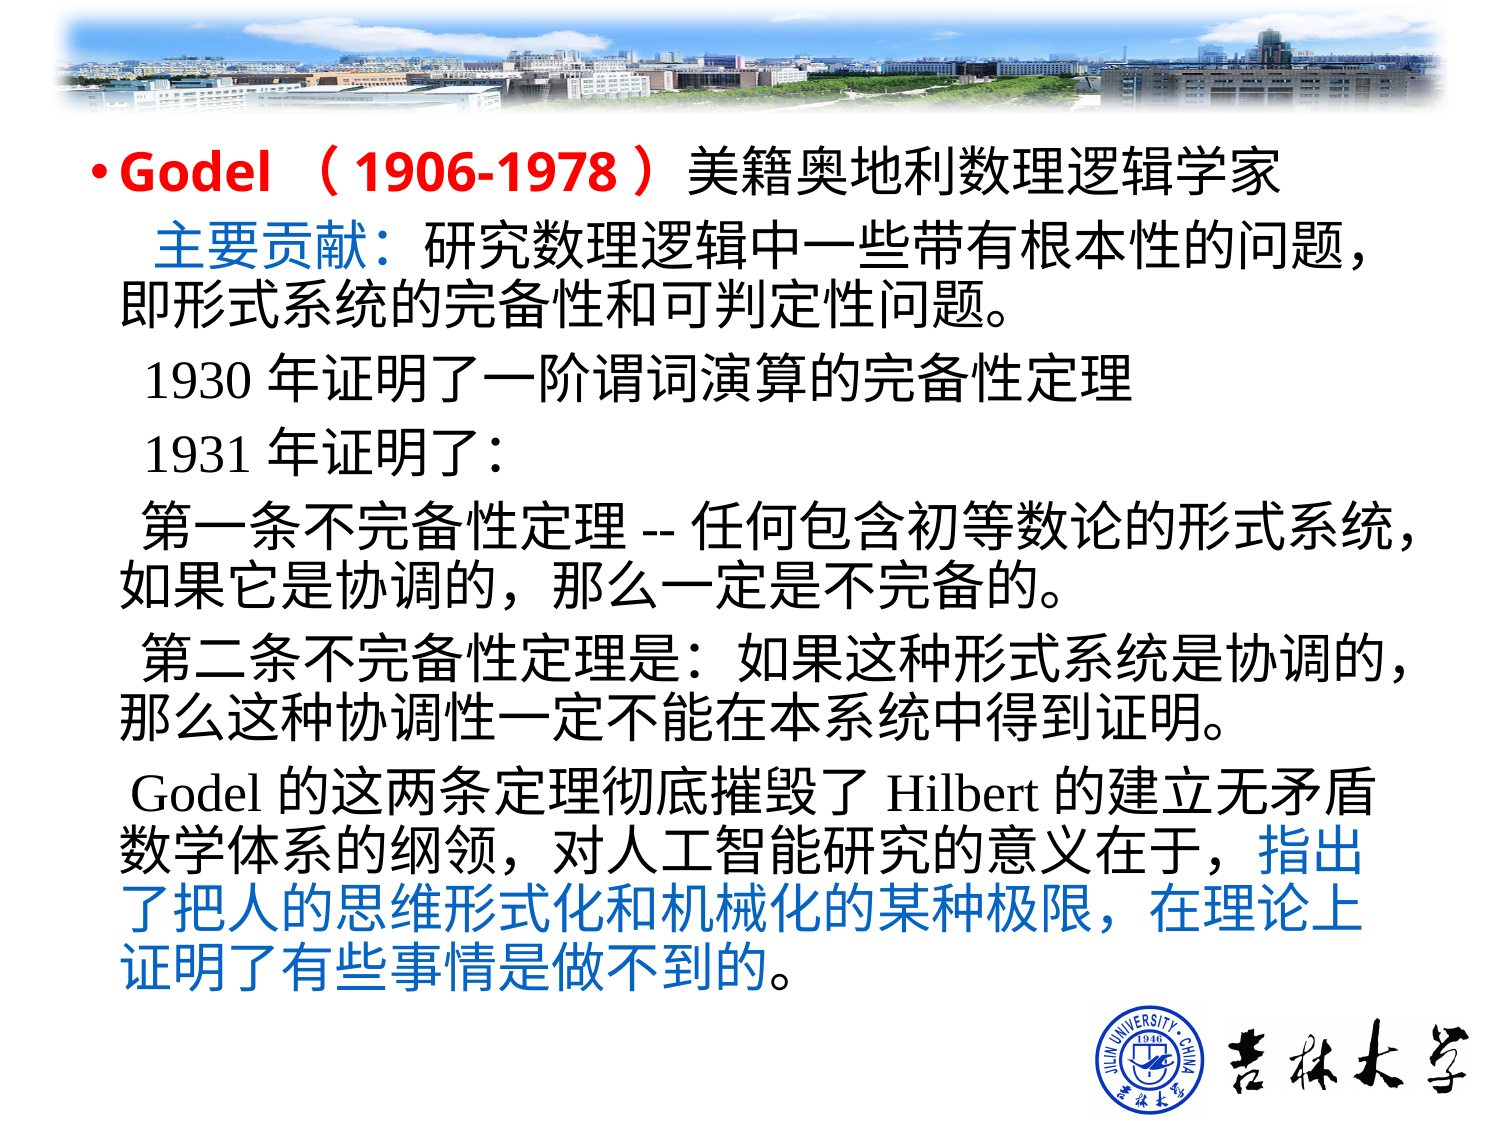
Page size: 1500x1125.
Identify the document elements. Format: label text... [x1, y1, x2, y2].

picture [80, 34, 1421, 85]
list Godel（1906-1978）美籍奥地利数理逻辑学家 主要贡献：研究数理逻辑中一些带有根本性的问题，即形式系统的完备性和可判定性问题。 1930年证明了一阶谓词演算的完备性定理 1931年证明了： 第一条不完备性定理--任何包含初等数论的形式系统，如果它是协调的，那么一定是不完备的。 第二条不完备性定理是：如果这种形式系统是协调的，那么这种协调性一定不能在本系统中得到证明。 Godel的这两条定理彻底摧毁了Hilbert的建立无矛盾数学体系的纲领，对人工智能研究的意义在于，指出了把人的思维形式化和机械化的某种极限，在理论上证明了有些事情是做不到的。 [74, 136, 1426, 1052]
picture [1092, 1052, 1208, 1118]
picture [1228, 1018, 1469, 1094]
